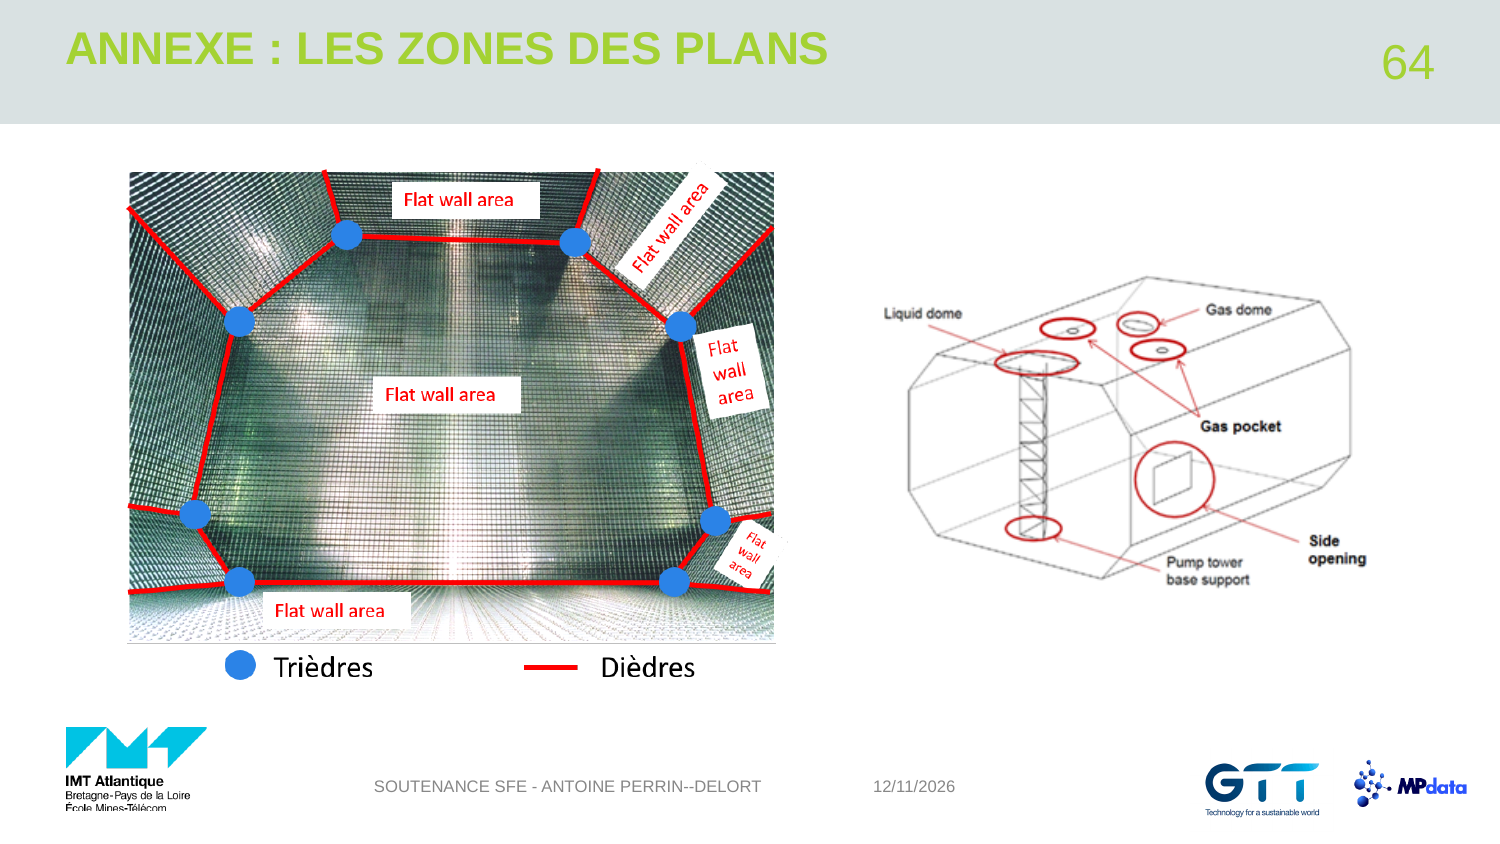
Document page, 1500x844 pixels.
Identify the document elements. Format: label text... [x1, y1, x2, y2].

picture [1190, 744, 1496, 832]
picture [124, 159, 789, 704]
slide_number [873, 748, 1189, 797]
footer Soutenance SFE - Antoine PERRIN--DELORT [373, 748, 809, 797]
slide_number 64 [1251, 35, 1437, 85]
title Annexe : les zones des plans [64, 0, 1252, 74]
picture [868, 261, 1387, 602]
